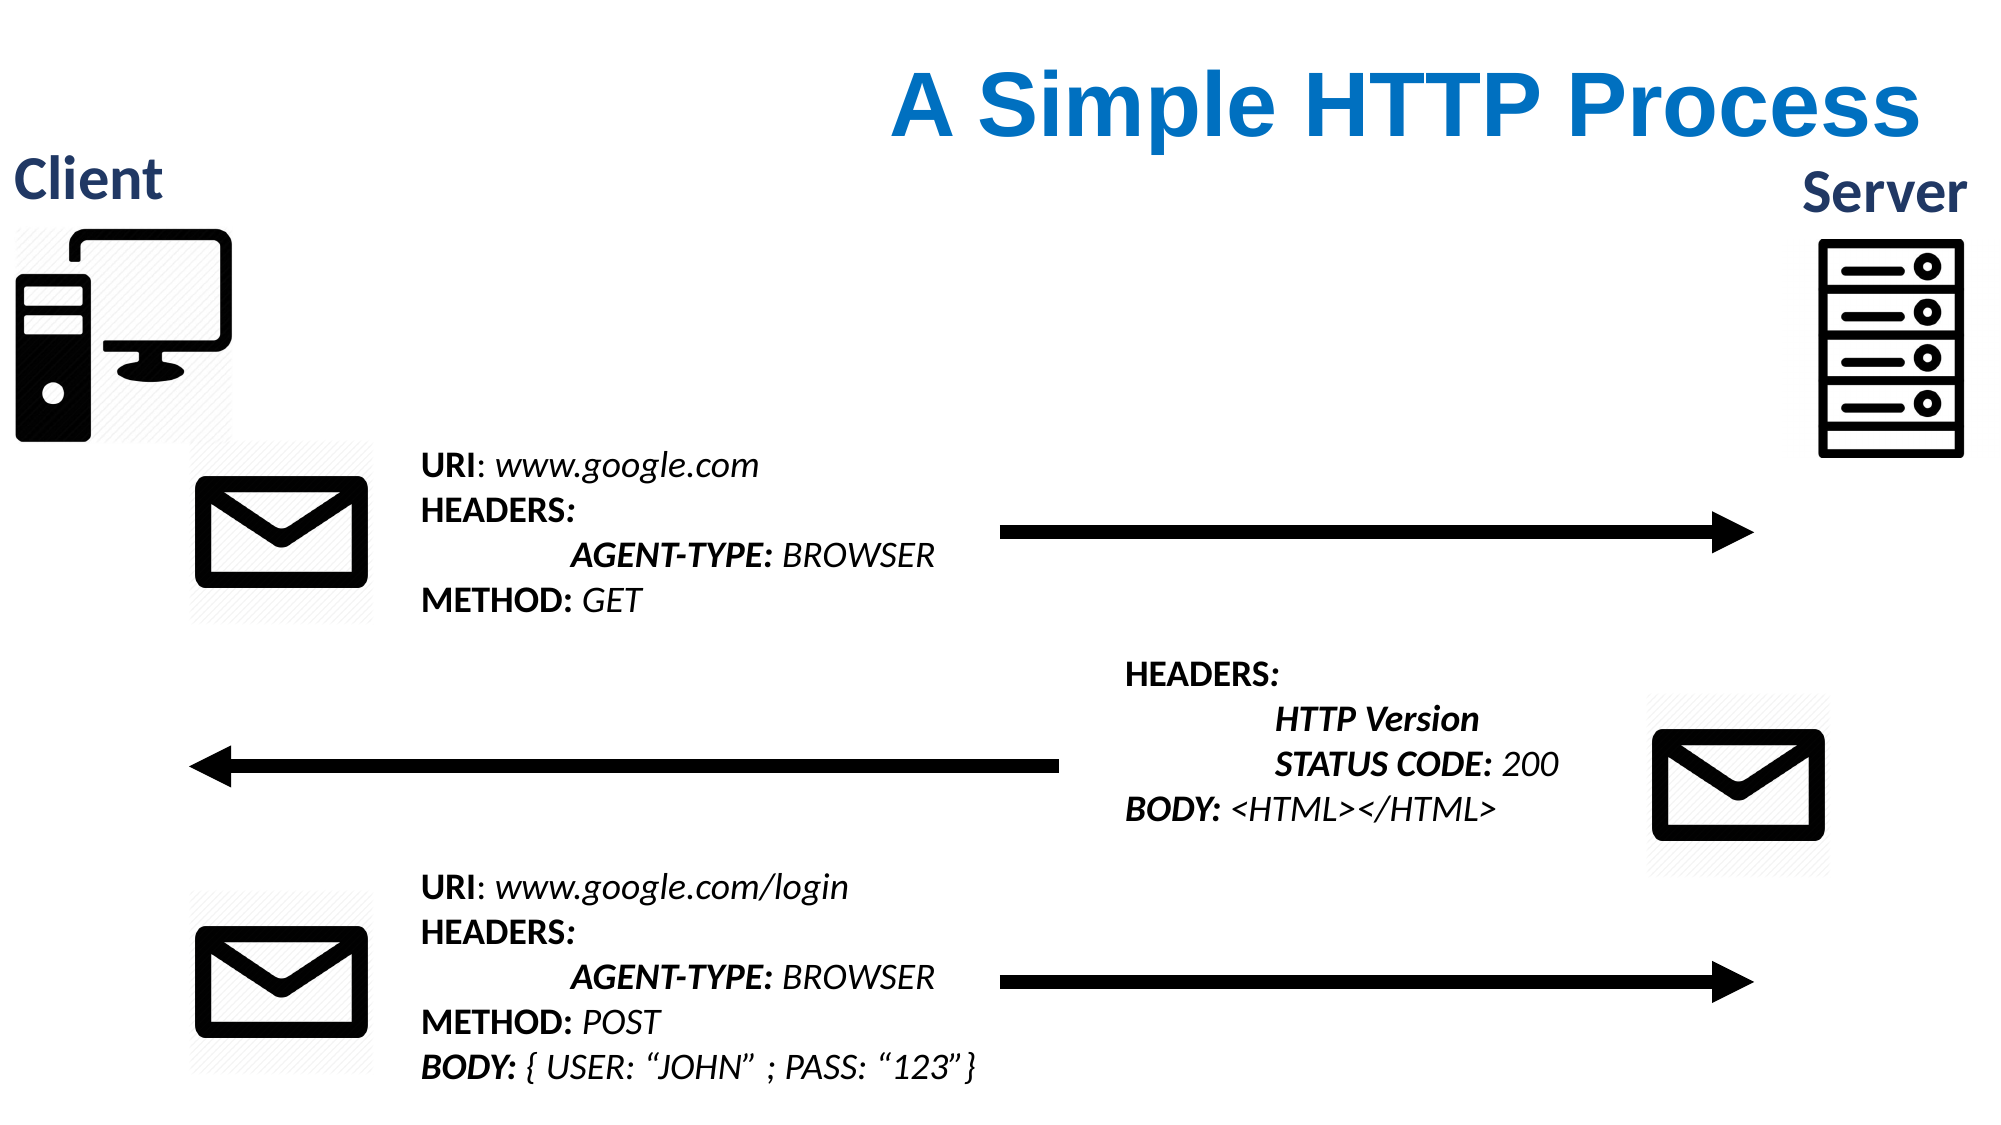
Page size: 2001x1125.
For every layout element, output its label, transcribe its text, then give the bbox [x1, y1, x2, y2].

text_box URI: www.google.com/login HEADERS: AGENT-TYPE: BROWSER METHOD: POST BODY: { USER: “JOHN” ; PASS: “123”} [406, 854, 1021, 1125]
picture [1645, 692, 1831, 878]
text_box Server [1787, 142, 2000, 233]
text_box HEADERS: HTTP Version STATUS CODE: 200 BODY: <HTML></HTML> [1110, 641, 1594, 882]
text_box URI: www.google.com HEADERS: AGENT-TYPE: BROWSER METHOD: GET [406, 433, 1021, 673]
text_box A Simple HTTP Process [63, 50, 1939, 268]
picture [1782, 239, 2000, 458]
text_box Client [0, 129, 246, 220]
picture [14, 226, 374, 625]
picture [188, 889, 374, 1075]
